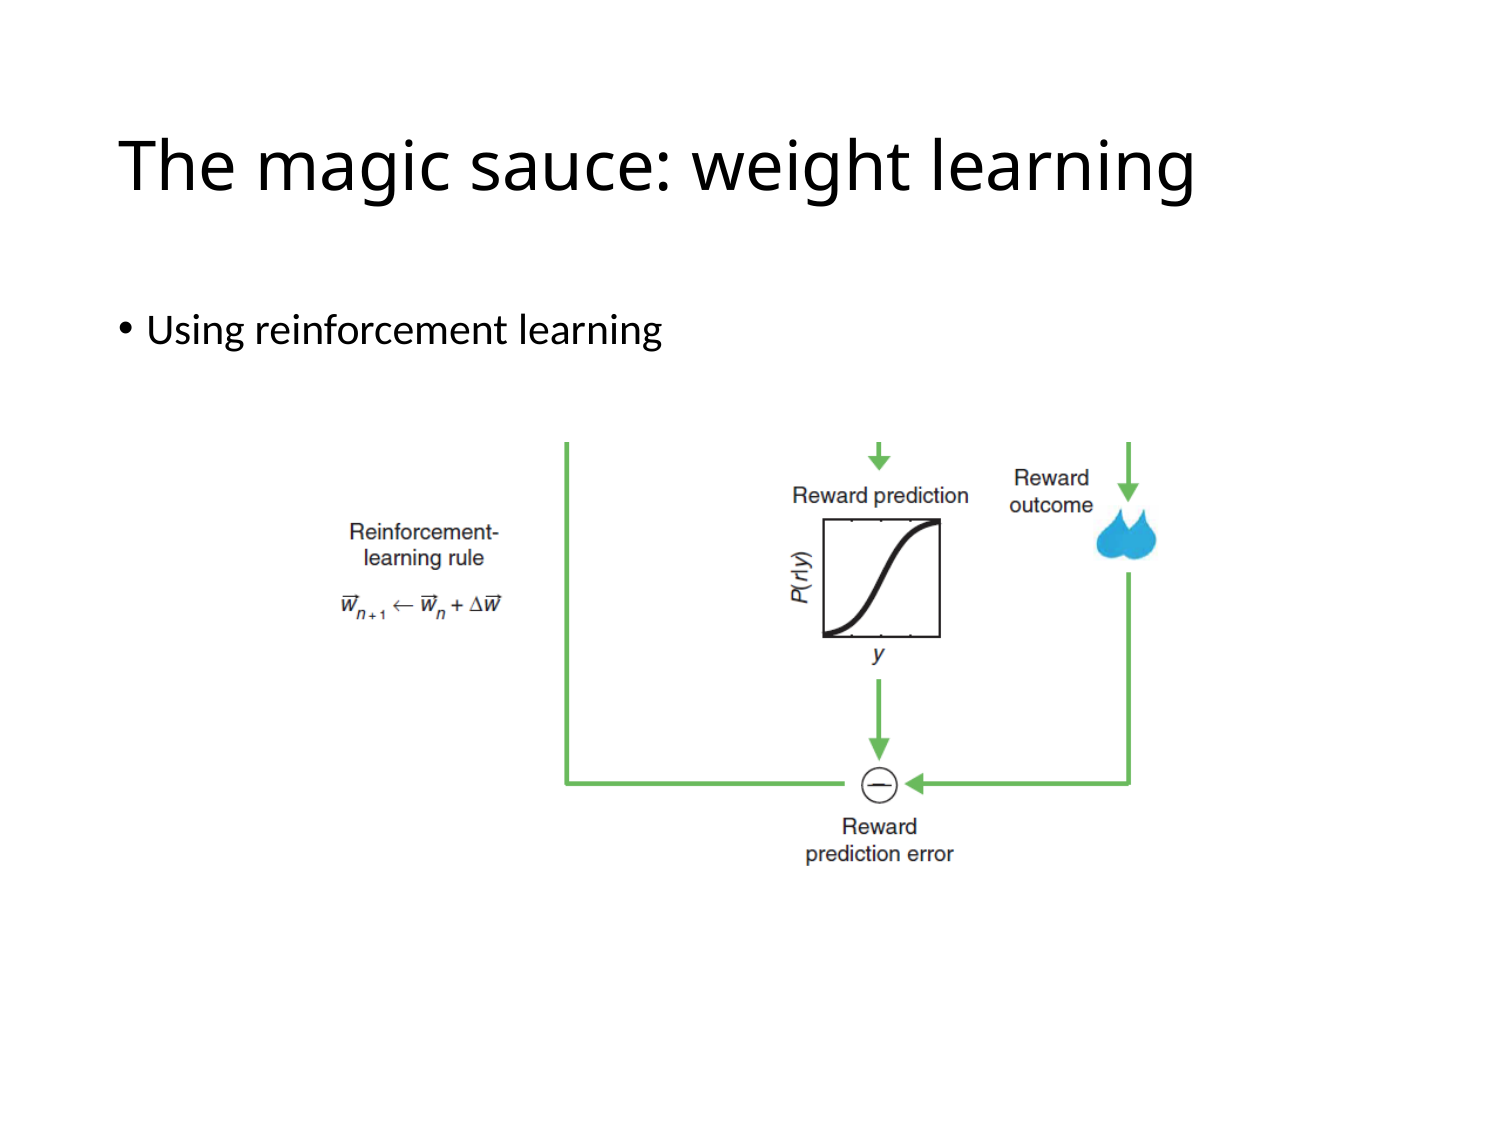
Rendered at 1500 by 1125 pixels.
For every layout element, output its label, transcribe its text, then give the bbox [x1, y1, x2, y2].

list Using reinforcement learning [103, 299, 1397, 1014]
title The magic sauce: weight learning [103, 59, 1397, 278]
picture [290, 442, 1185, 900]
